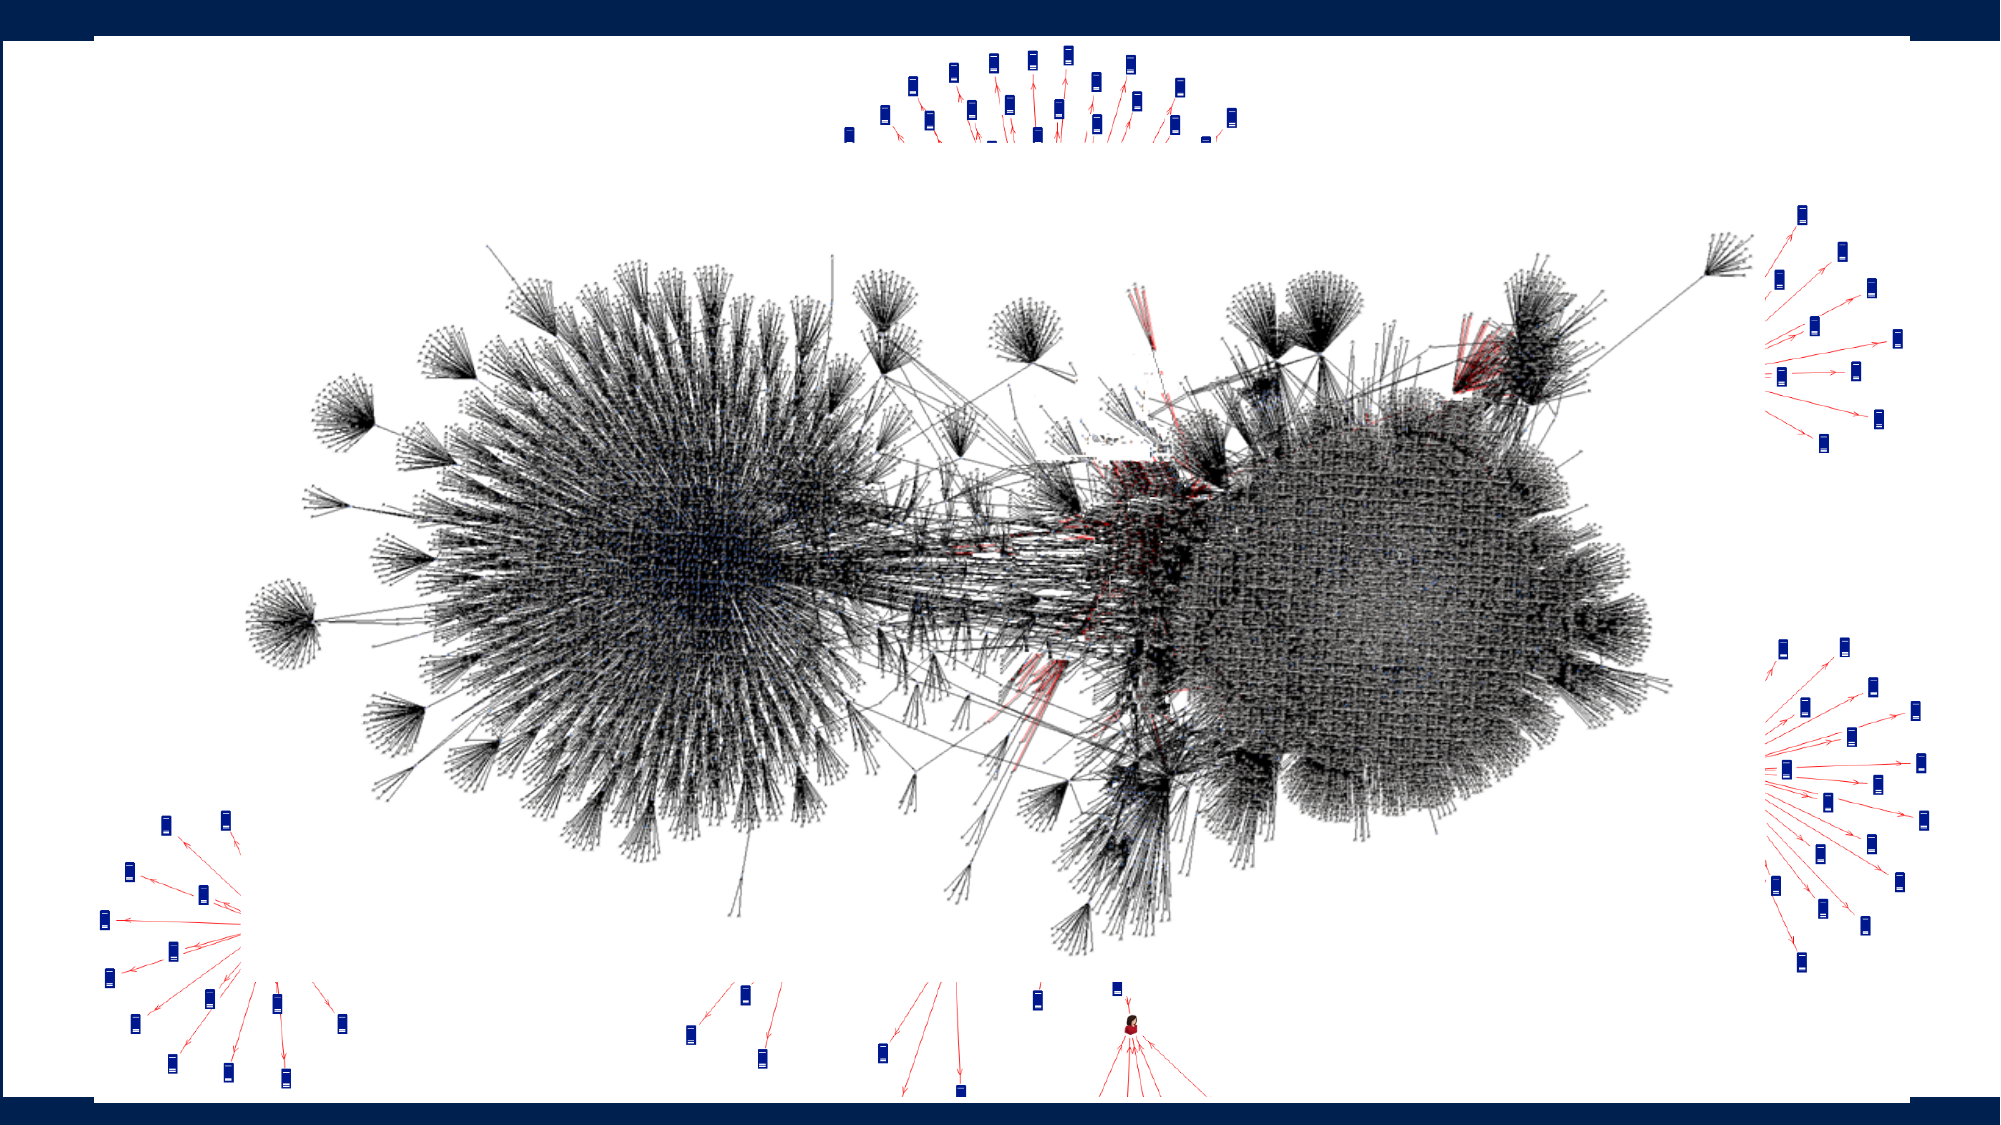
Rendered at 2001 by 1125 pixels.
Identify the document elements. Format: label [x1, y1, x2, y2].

text_box [240, 142, 1766, 983]
picture [3, 35, 2000, 1104]
